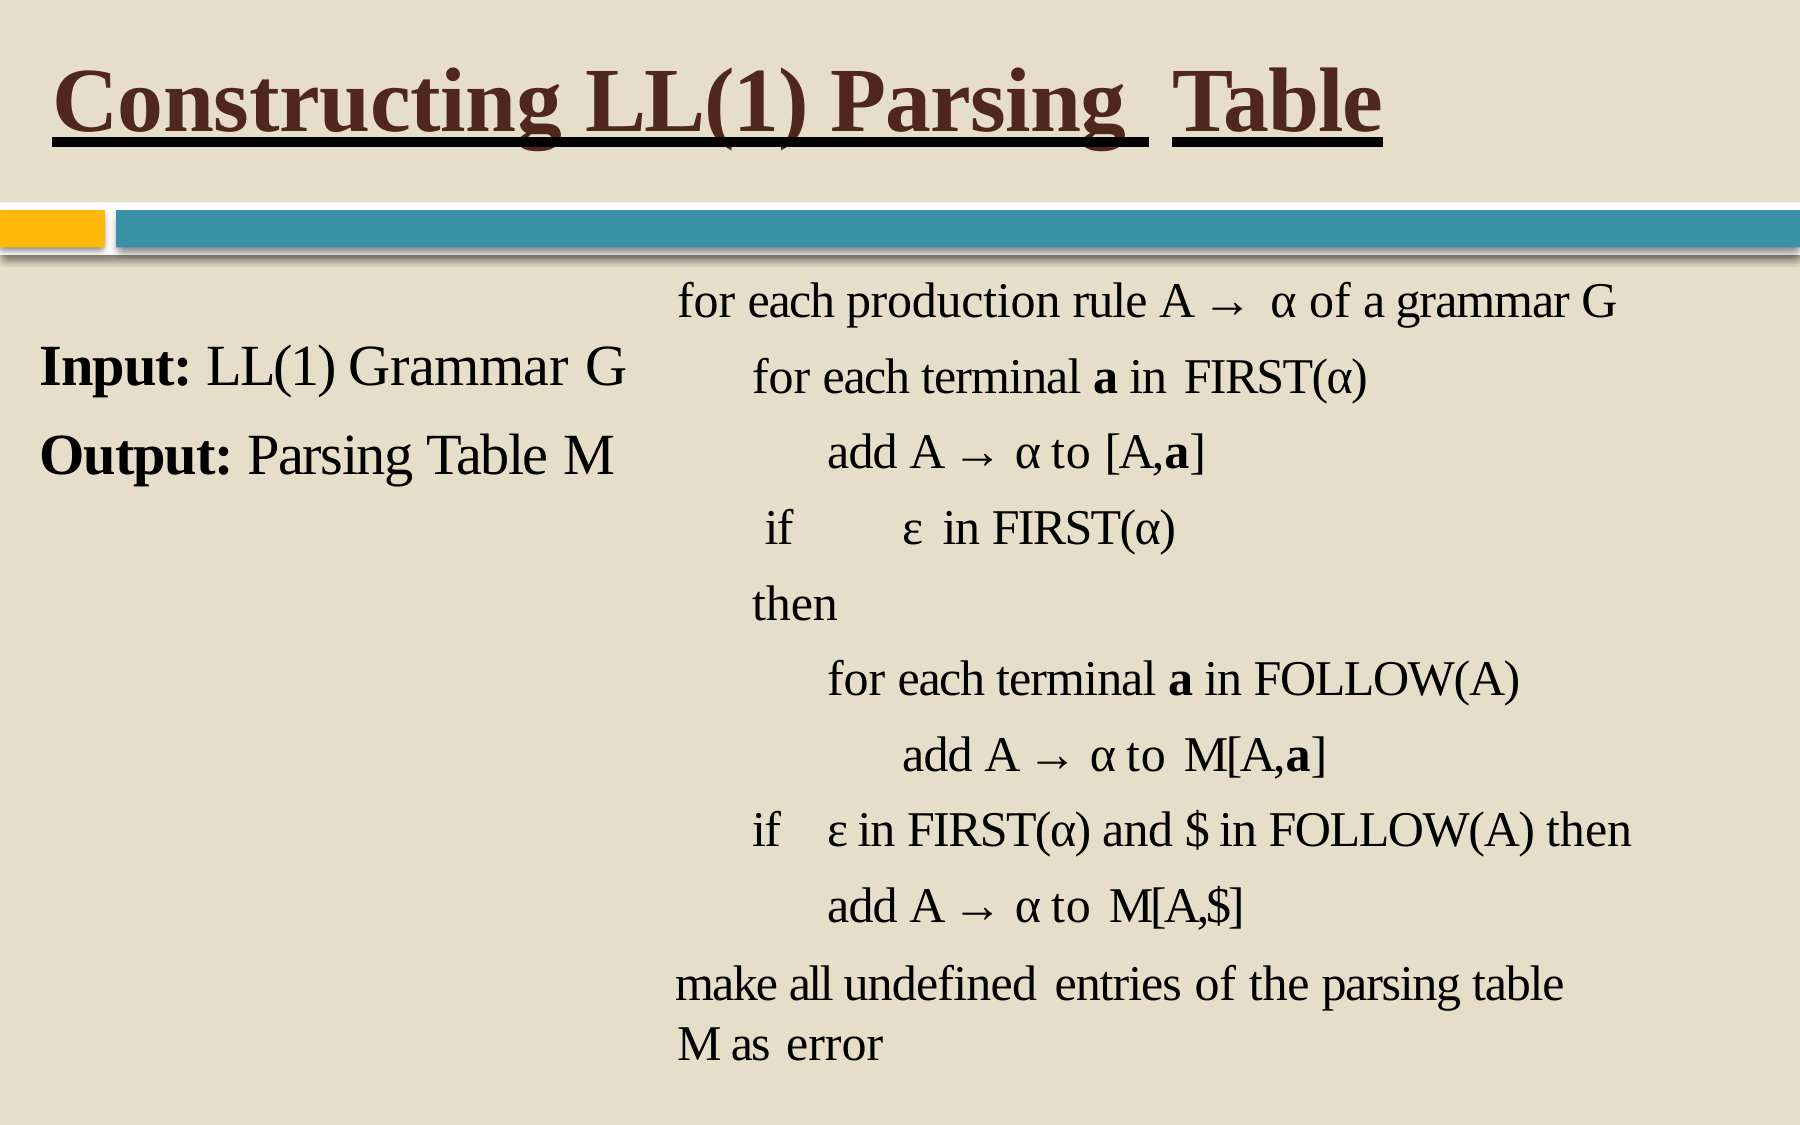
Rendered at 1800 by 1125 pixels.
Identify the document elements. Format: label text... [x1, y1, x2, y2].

text_box for each production rule A → α of a grammar G for each terminal a in FIRST(α) add A → α to [A,a] if ε in FIRST(α) then for each terminal a in FOLLOW(A) add A → α to M[A,a] if ε in FIRST(α) and $ in FOLLOW(A) then add A → α to M[A,$] make all undefined entries of the parsing table M as error [675, 249, 1675, 1071]
text_box Input: LL(1) Grammar G Output: Parsing Table M [37, 306, 636, 487]
title Constructing LL(1) Parsing Table [50, 0, 1750, 190]
